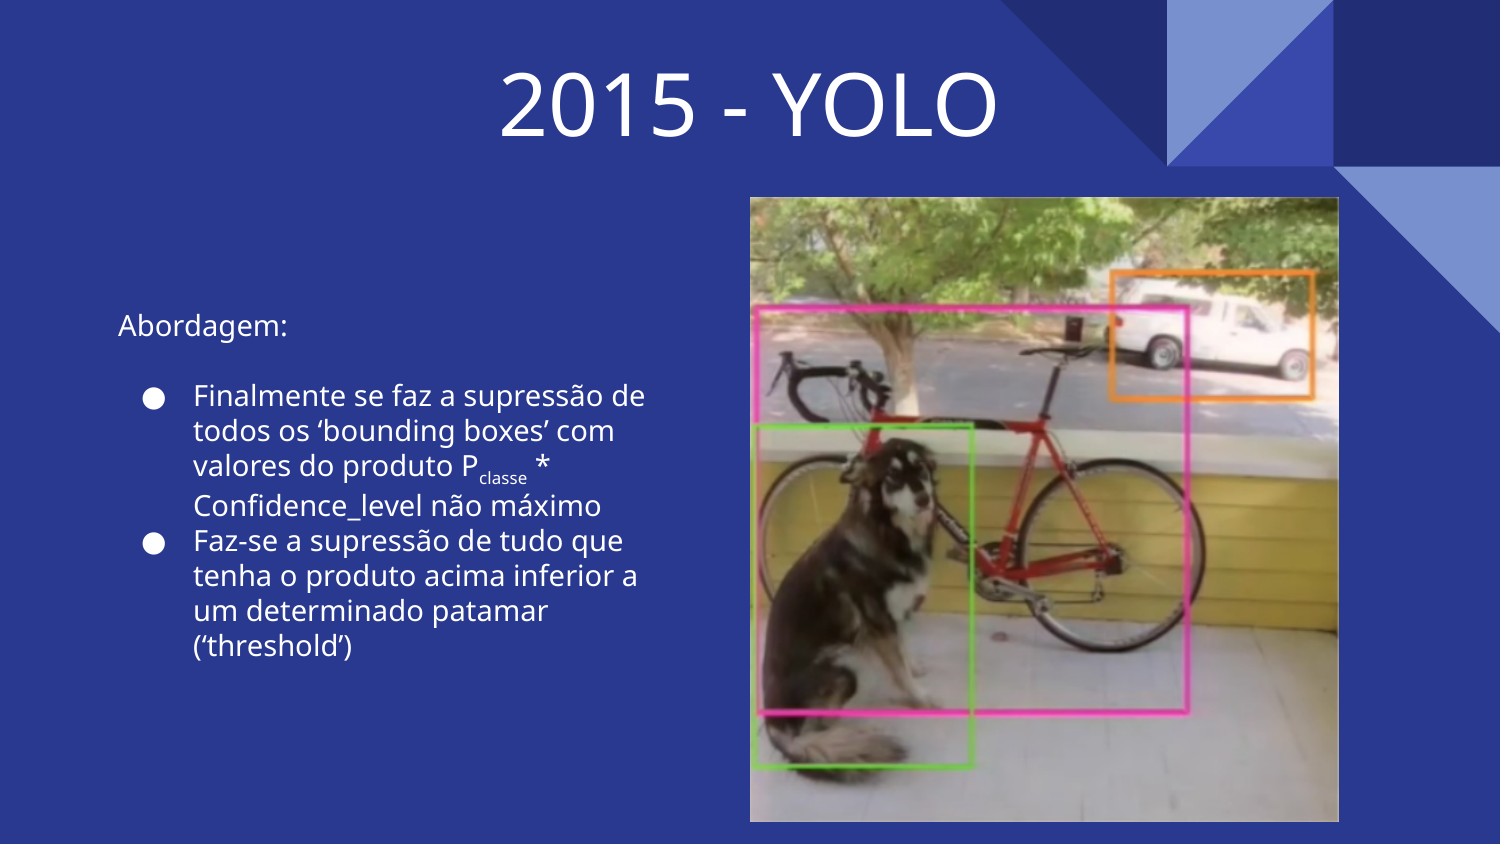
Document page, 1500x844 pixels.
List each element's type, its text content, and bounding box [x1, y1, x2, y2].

picture [749, 197, 1340, 822]
text_box Abordagem: Finalmente se faz a supressão de todos os ‘bounding boxes’ com valores do produto Pclasse * Confidence_level não máximo Faz-se a supressão de tudo que tenha o produto acima inferior a um determinado patamar (‘threshold’) [103, 292, 689, 678]
title 2015 - YOLO [200, 32, 1300, 170]
